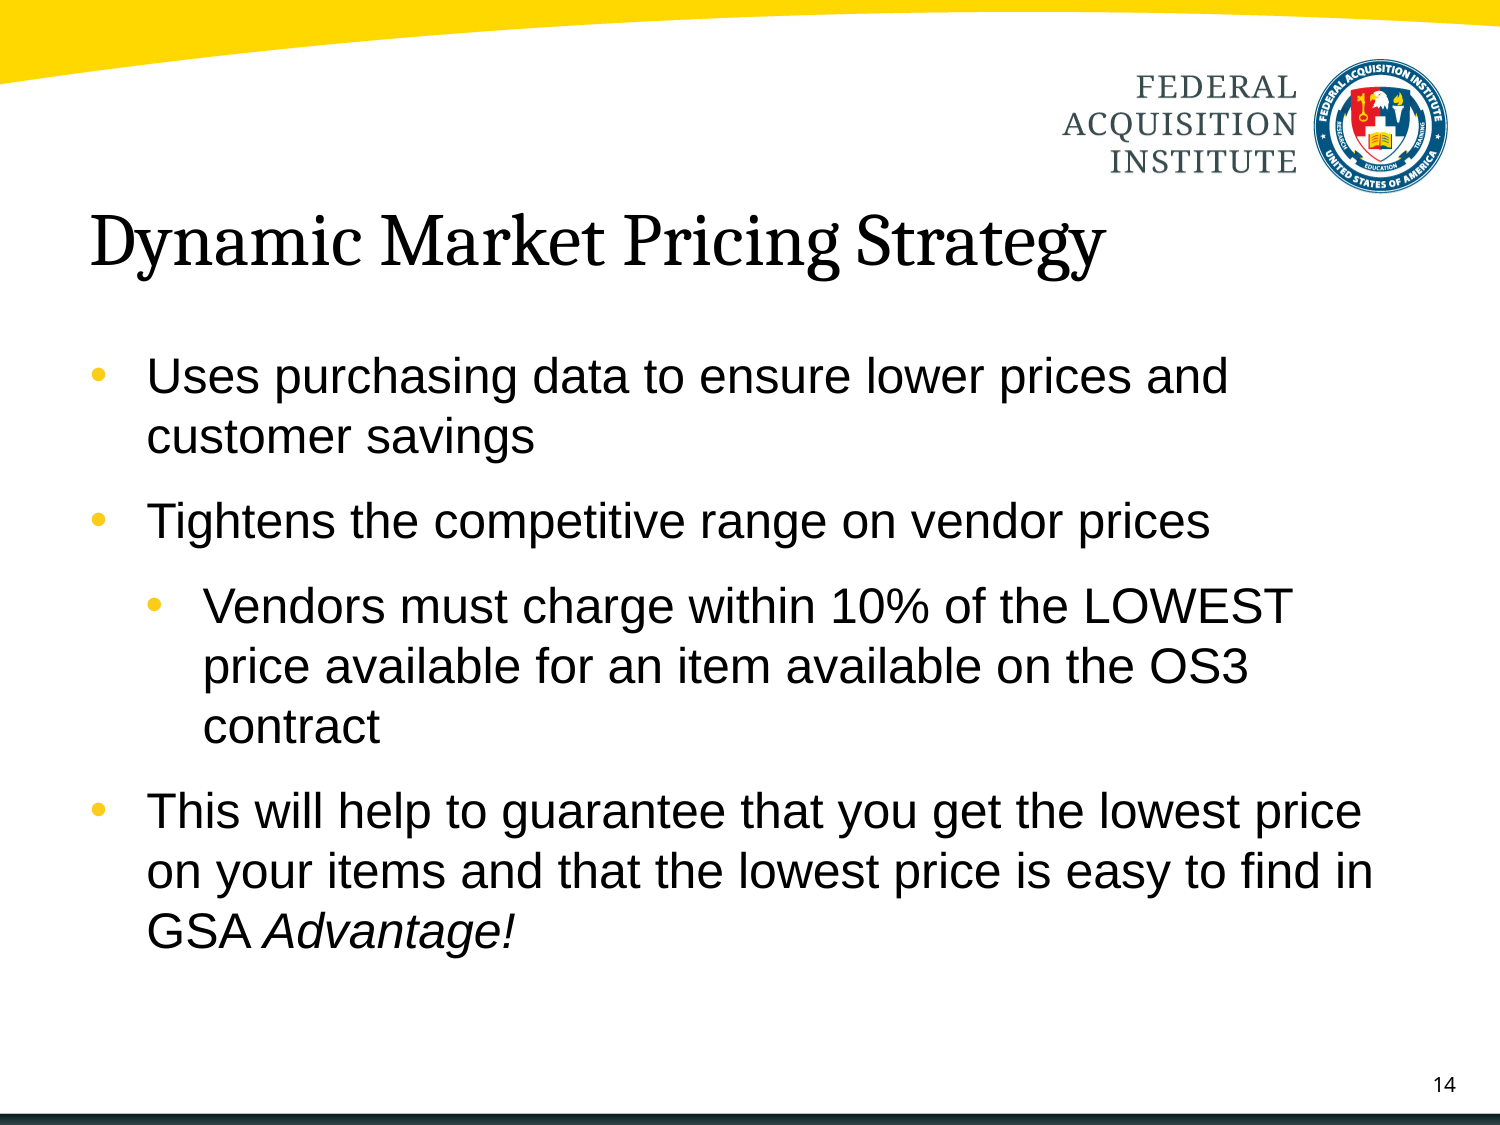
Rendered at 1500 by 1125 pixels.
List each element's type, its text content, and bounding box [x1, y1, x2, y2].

text_box Uses purchasing data to ensure lower prices and customer savings Tightens the competitive range on vendor prices Vendors must charge within 10% of the LOWEST price available for an item available on the OS3 contract This will help to guarantee that you get the lowest price on your items and that the lowest price is easy to find in GSA Advantage! [74, 336, 1425, 990]
slide_number 14 [1415, 1047, 1474, 1107]
picture [0, 0, 1500, 1125]
title Dynamic Market Pricing Strategy [75, 190, 1183, 318]
